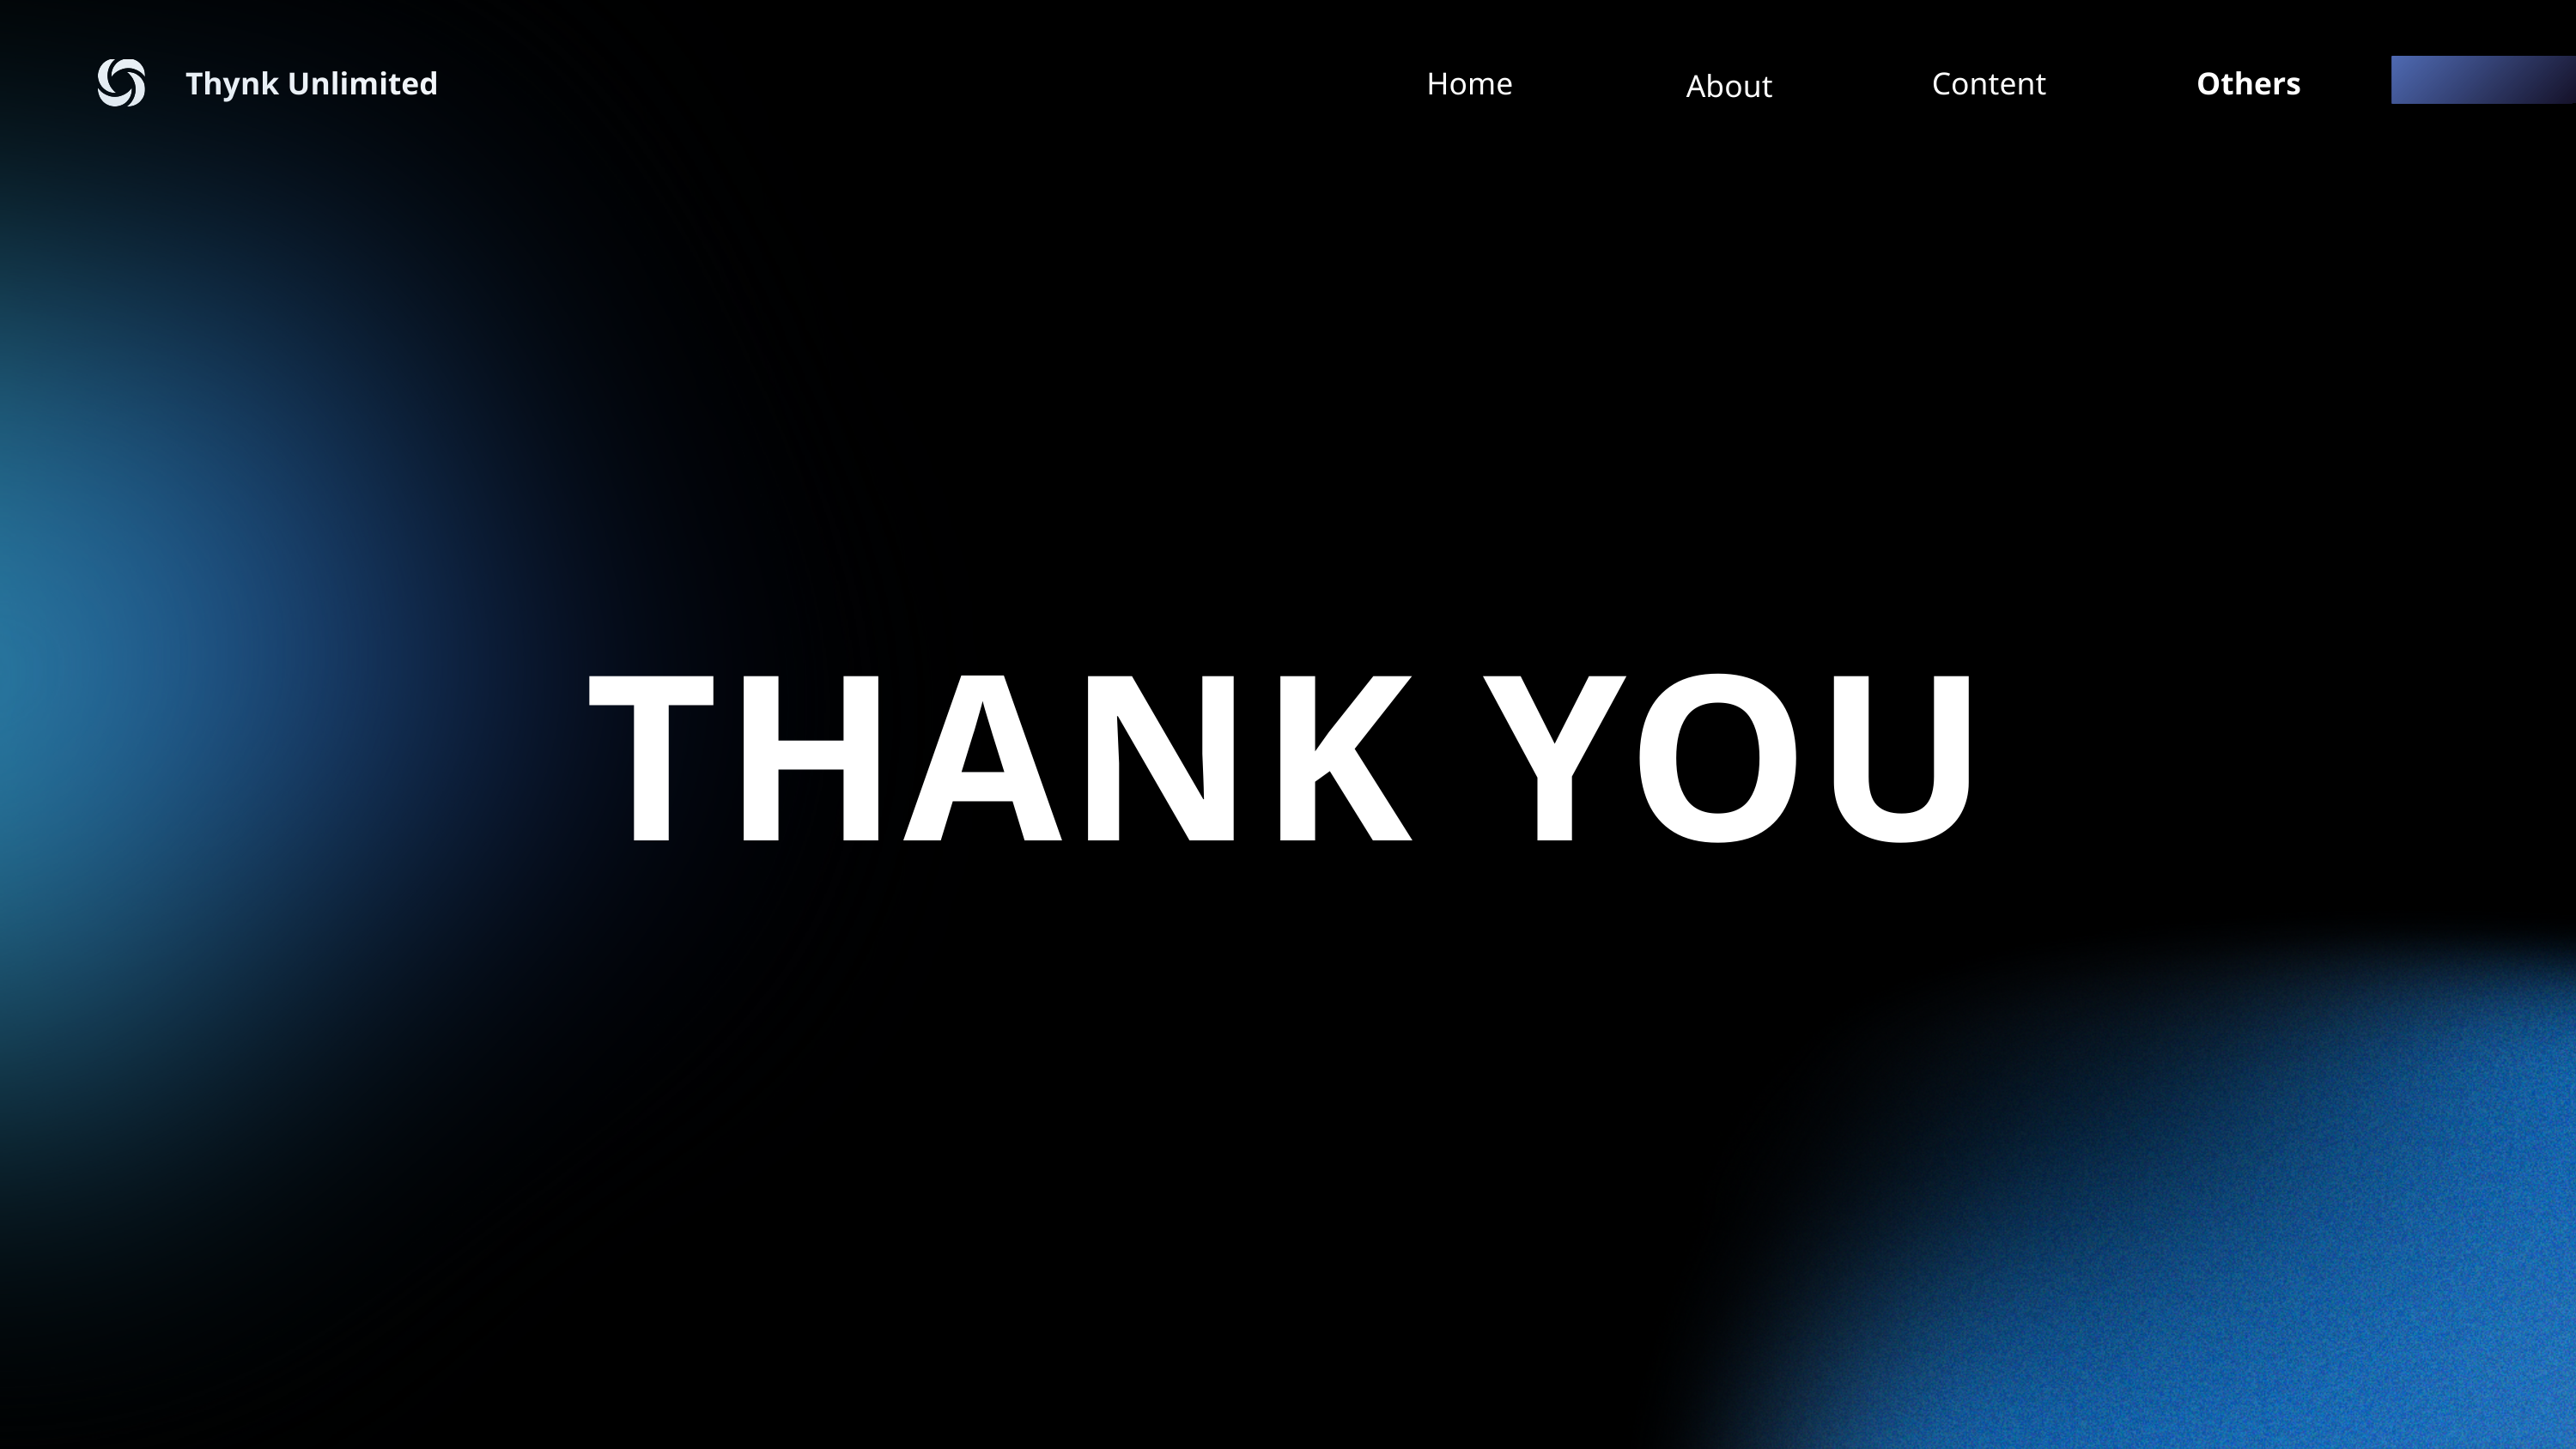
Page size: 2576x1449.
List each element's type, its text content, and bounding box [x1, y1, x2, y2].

text_box About [1612, 60, 1847, 104]
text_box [2391, 56, 2576, 104]
text_box THANK YOU [222, 564, 2354, 887]
text_box Others [2131, 58, 2366, 101]
text_box [1462, 904, 2576, 1449]
text_box Home [1352, 58, 1588, 101]
text_box [0, 0, 1010, 1449]
text_box Content [1872, 58, 2106, 101]
